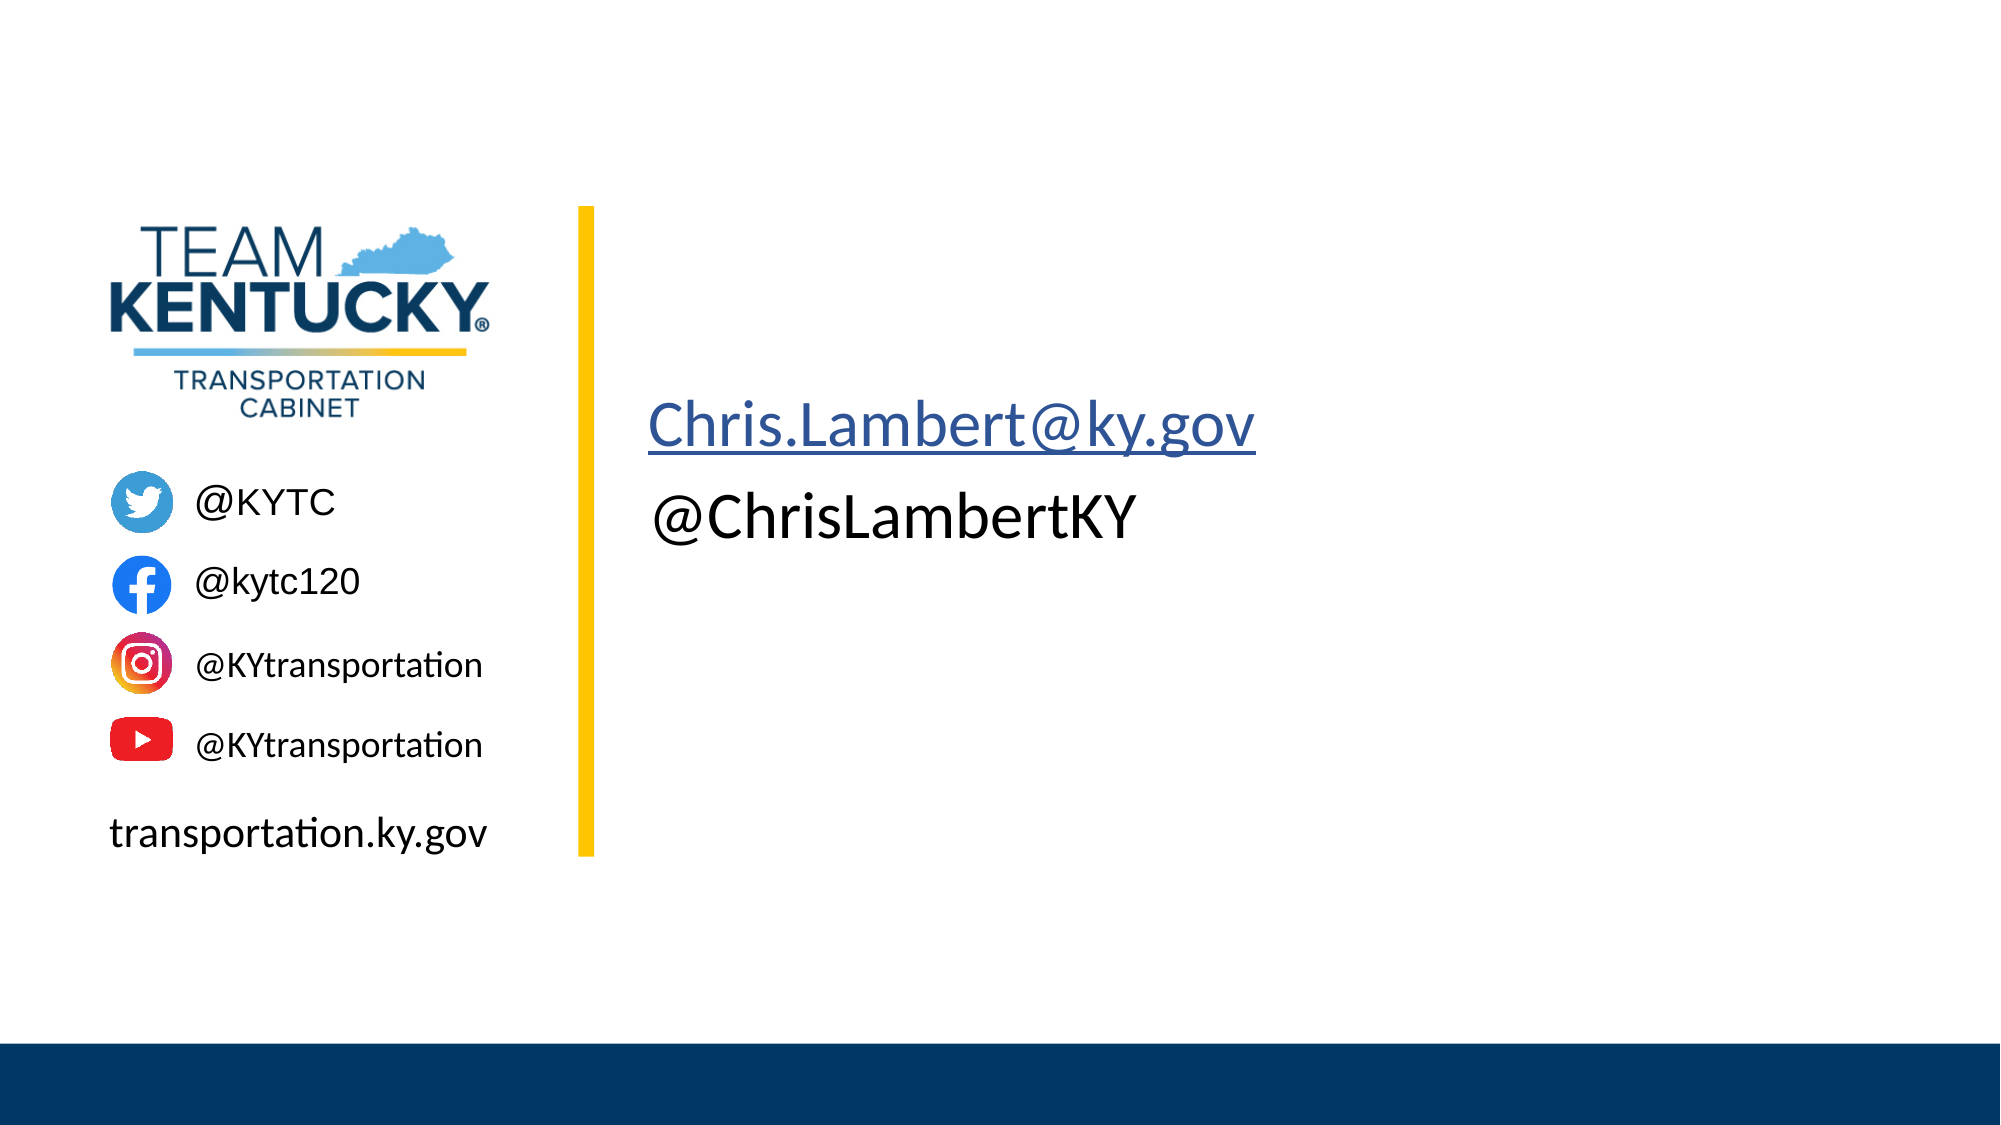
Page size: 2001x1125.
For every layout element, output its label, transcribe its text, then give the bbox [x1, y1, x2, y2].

picture [111, 471, 173, 533]
picture [110, 553, 173, 616]
picture [96, 206, 502, 436]
picture [111, 632, 172, 694]
list Chris.Lambert@ky.gov @ChrisLambertKY [633, 381, 1589, 857]
picture [110, 717, 173, 761]
